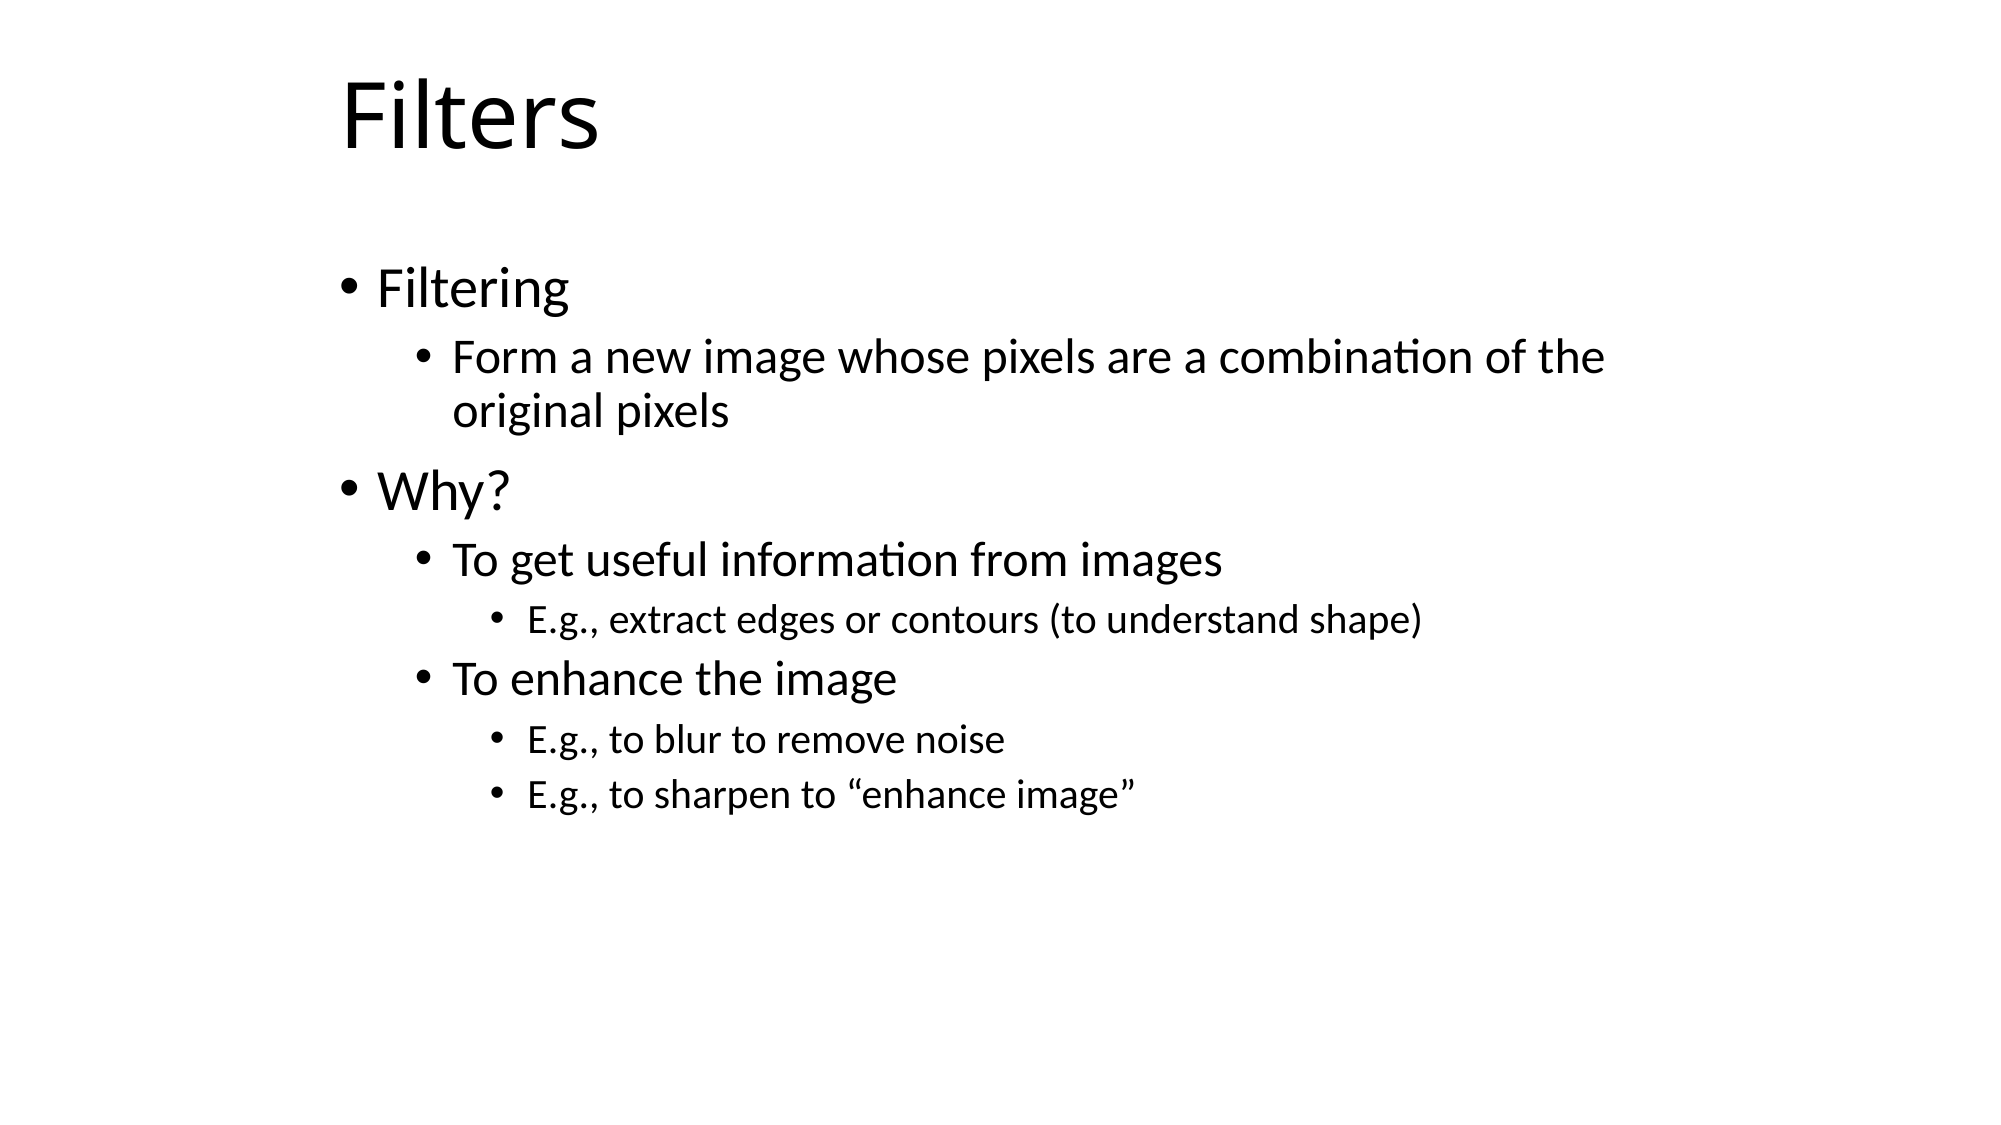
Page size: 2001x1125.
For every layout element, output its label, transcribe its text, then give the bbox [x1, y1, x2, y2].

title Filters [324, 24, 1675, 213]
list Filtering Form a new image whose pixels are a combination of the original pixels Why? To get useful information from images E.g., extract edges or contours (to understand shape) To enhance the image E.g., to blur to remove noise E.g., to sharpen to “enhance image” [324, 249, 1675, 993]
